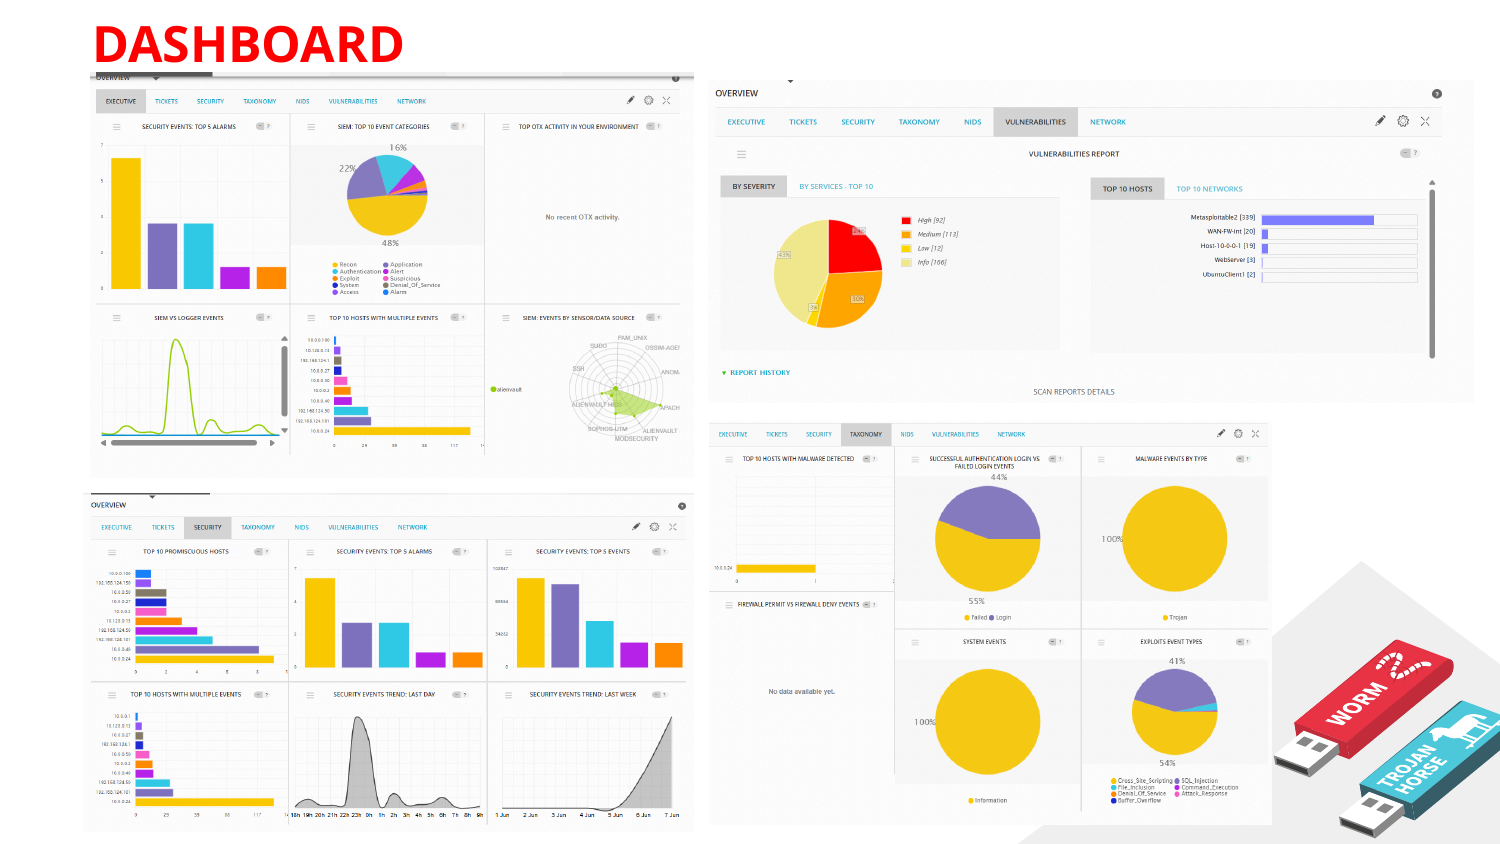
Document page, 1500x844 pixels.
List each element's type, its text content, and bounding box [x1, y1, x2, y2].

picture [709, 421, 1272, 825]
picture [707, 79, 1474, 403]
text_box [1270, 631, 1500, 844]
picture [82, 493, 694, 832]
text_box DASHBOARD [77, 0, 831, 92]
picture [89, 72, 694, 479]
